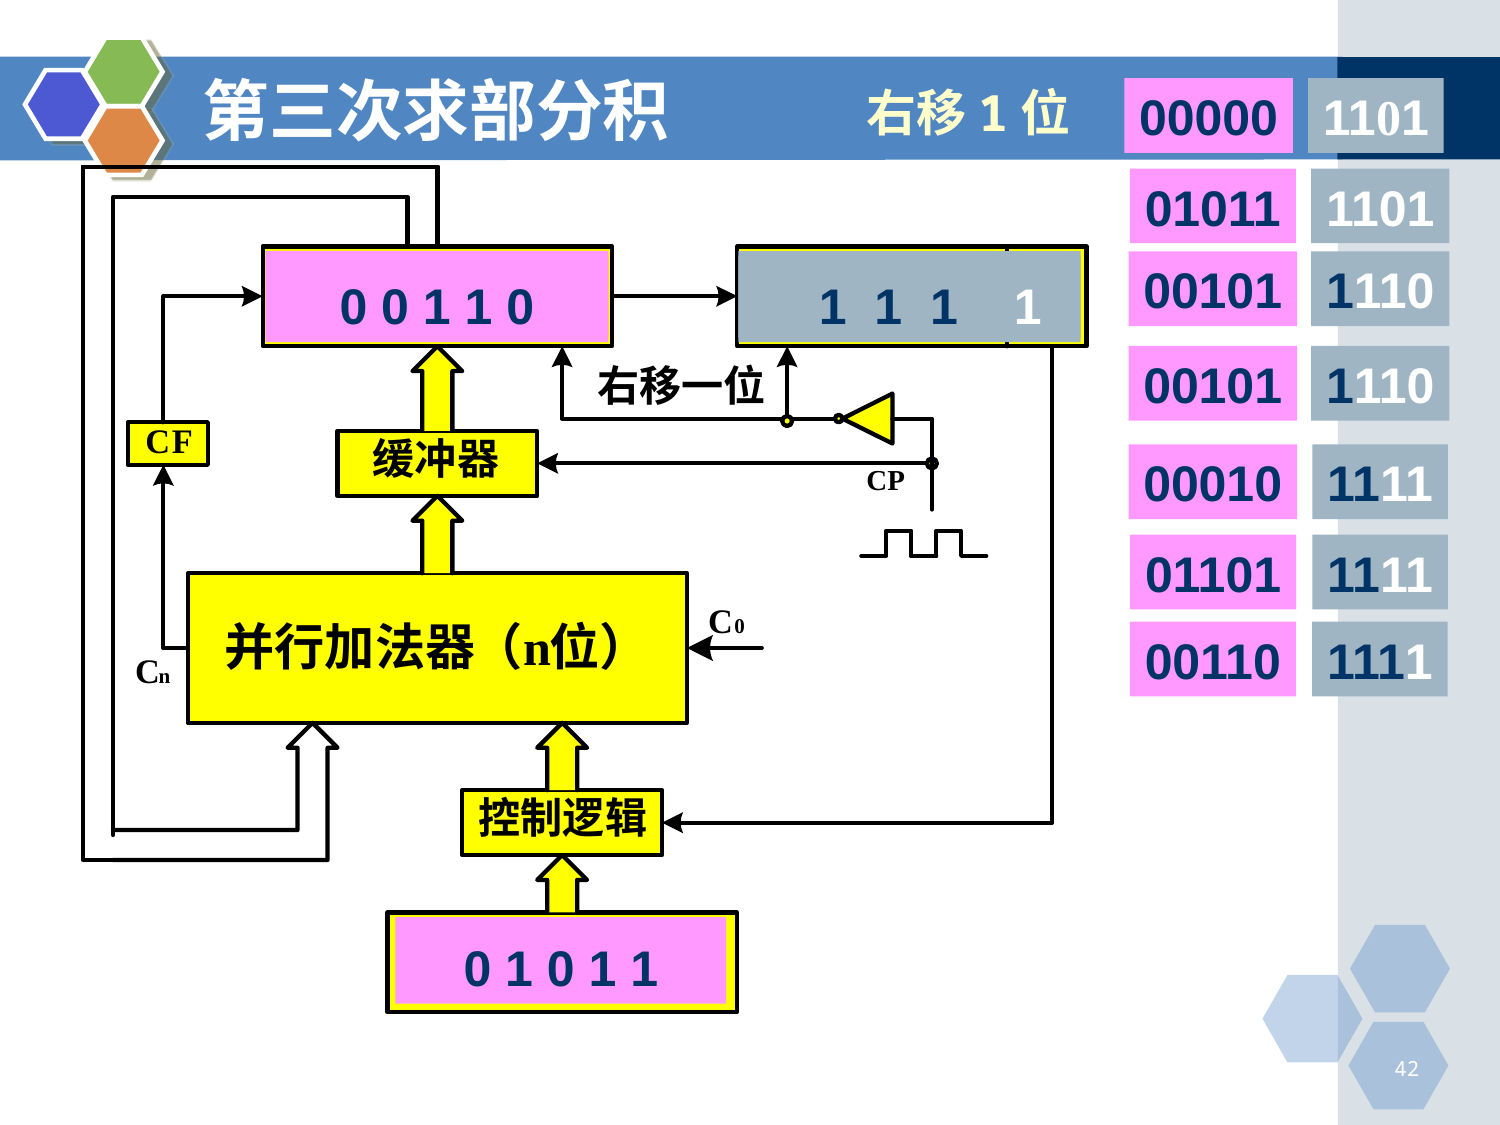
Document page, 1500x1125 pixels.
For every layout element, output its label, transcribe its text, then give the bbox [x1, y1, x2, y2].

text_box 00010 [1128, 444, 1298, 520]
text_box 1110 [1312, 251, 1448, 327]
text_box 1111 [1313, 534, 1447, 610]
text_box 1101 [1308, 78, 1444, 153]
text_box 1101 [1311, 168, 1450, 244]
slide_number 42 [1359, 1047, 1435, 1086]
text_box 01101 [1130, 534, 1297, 610]
text_box 1110 [1312, 345, 1448, 421]
title 第三次求部分积 [187, 62, 1288, 155]
text_box 00110 [1129, 621, 1296, 697]
text_box 00101 [1128, 251, 1298, 327]
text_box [76, 160, 1093, 1019]
text_box 1111 [1313, 621, 1447, 697]
text_box 1111 [1313, 444, 1447, 520]
text_box 01011 [1129, 168, 1296, 244]
text_box 00101 [1128, 345, 1298, 421]
text_box 00000 [1288, 78, 1293, 153]
